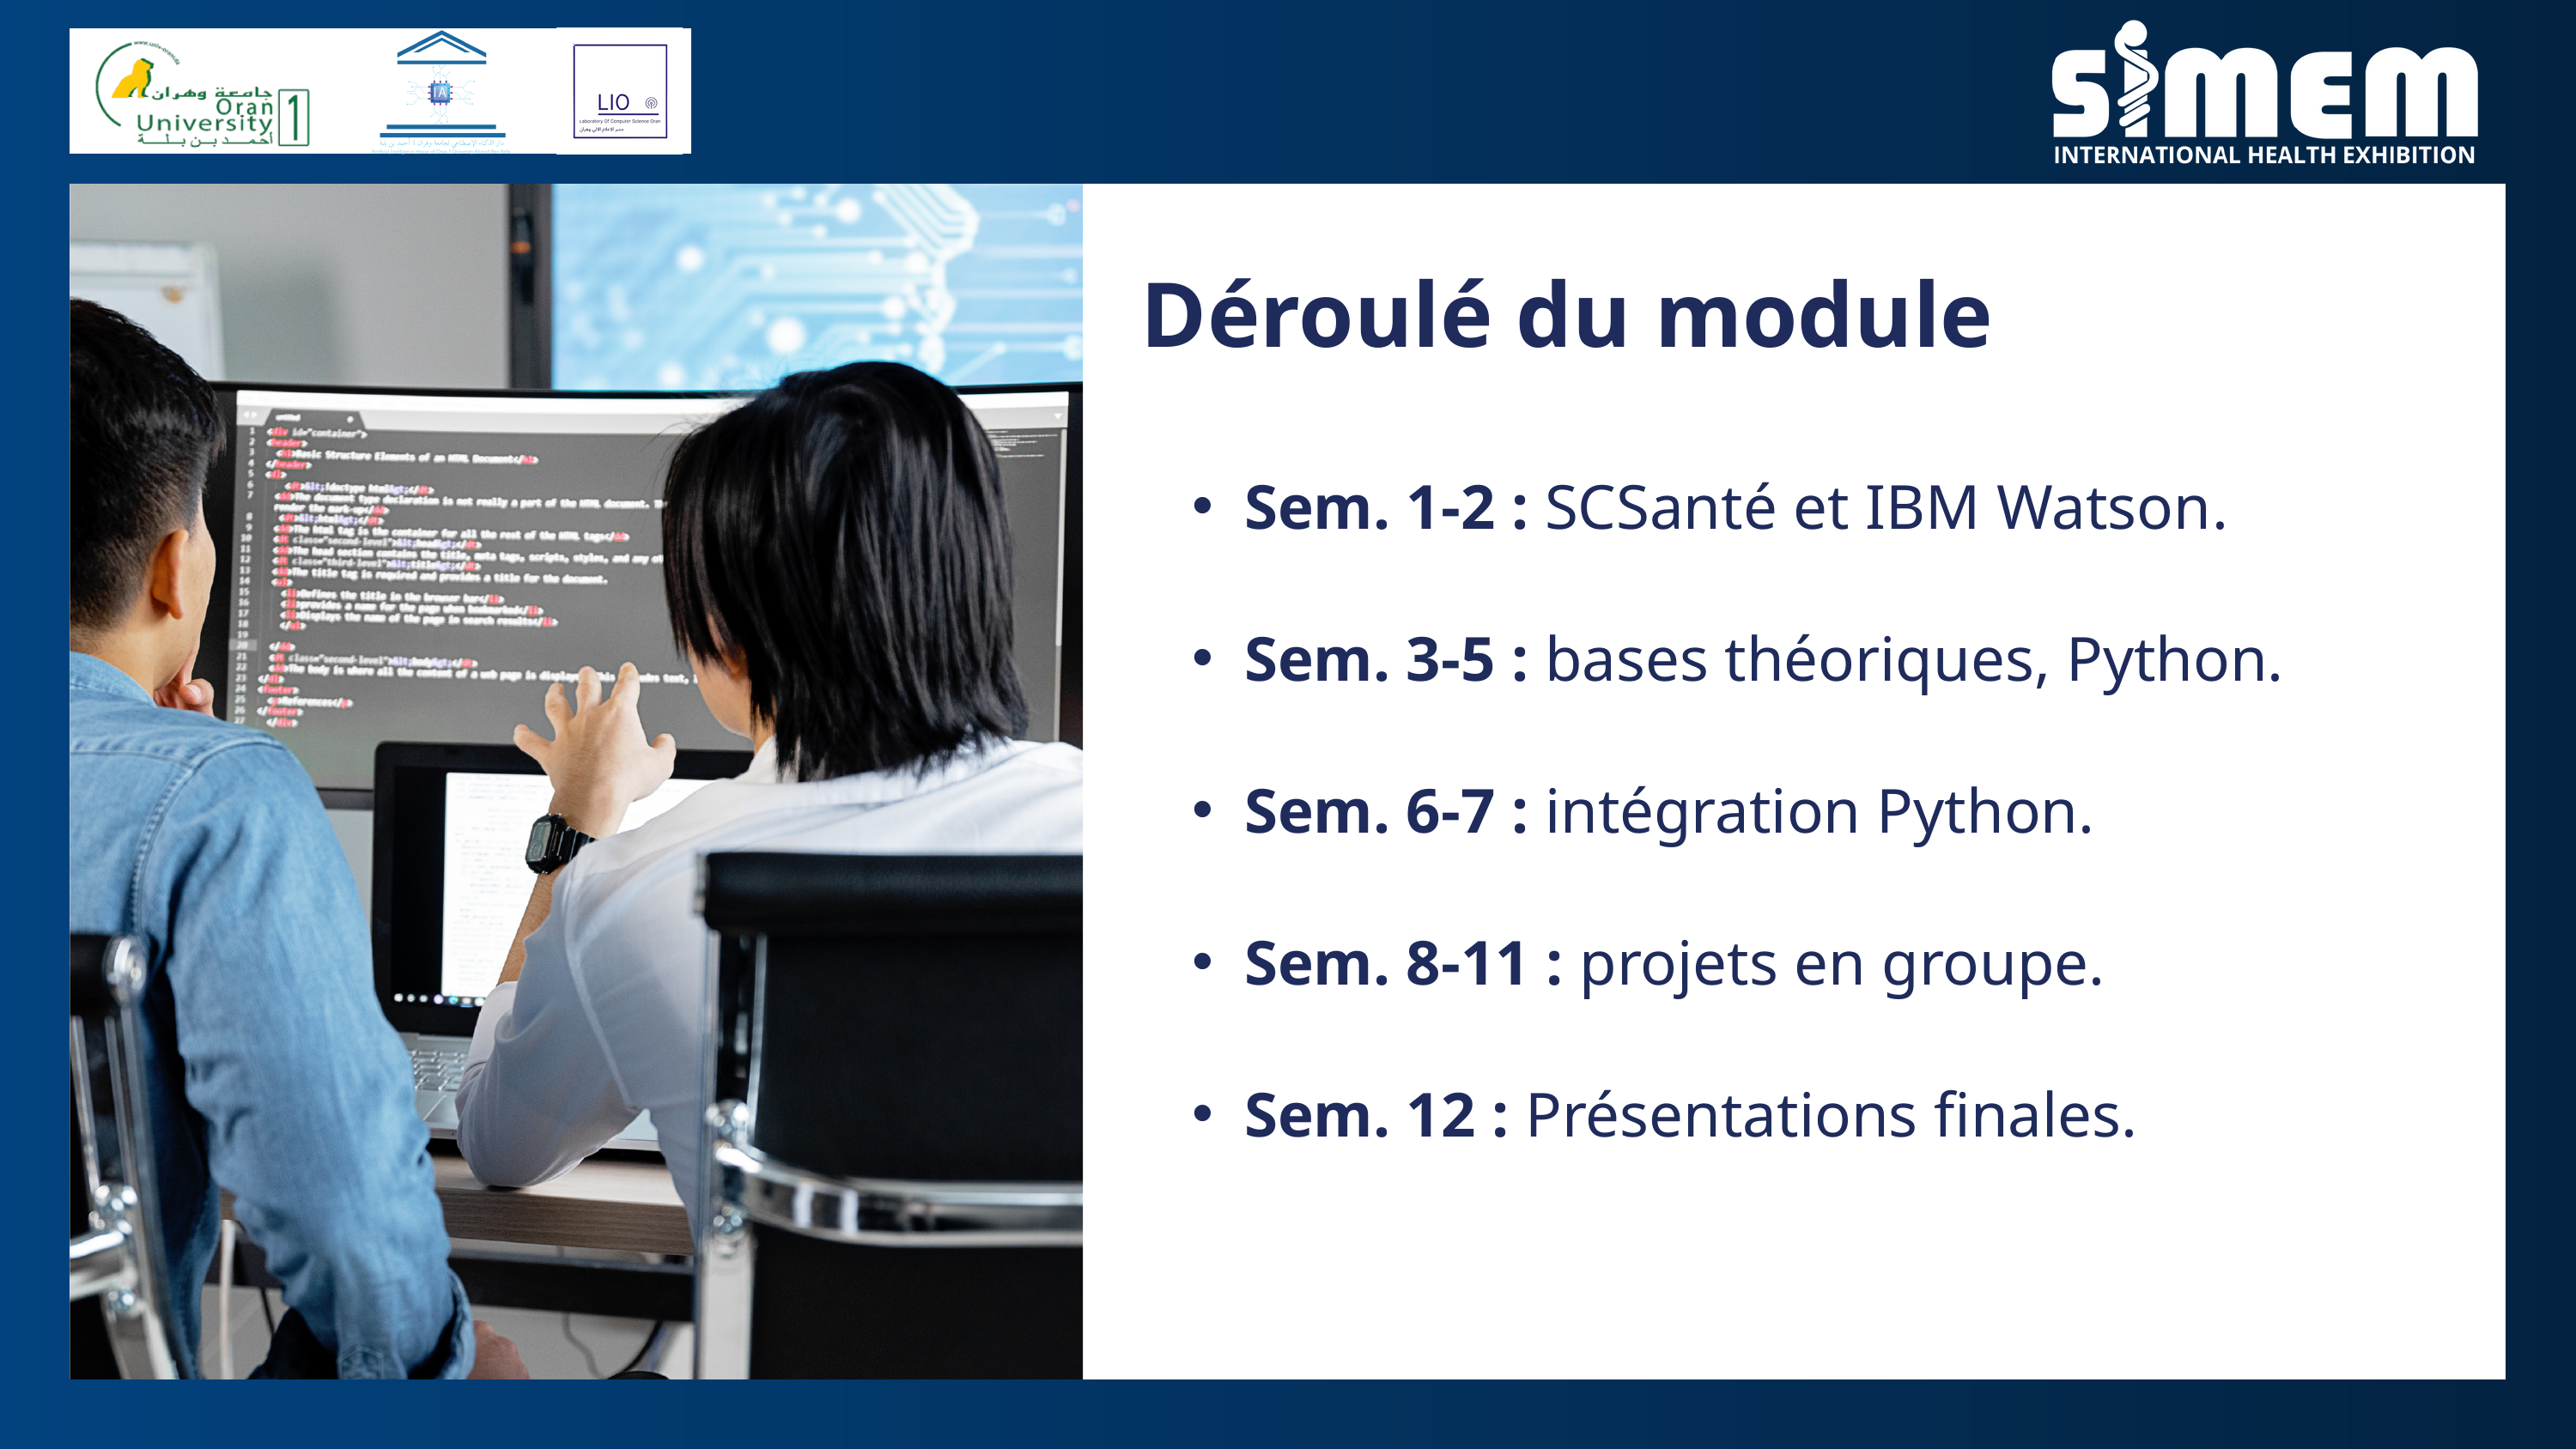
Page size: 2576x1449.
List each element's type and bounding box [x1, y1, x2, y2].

text_box [70, 27, 692, 155]
text_box [1084, 184, 2506, 1380]
text_box [70, 184, 1084, 1380]
text_box [1999, 15, 2506, 180]
